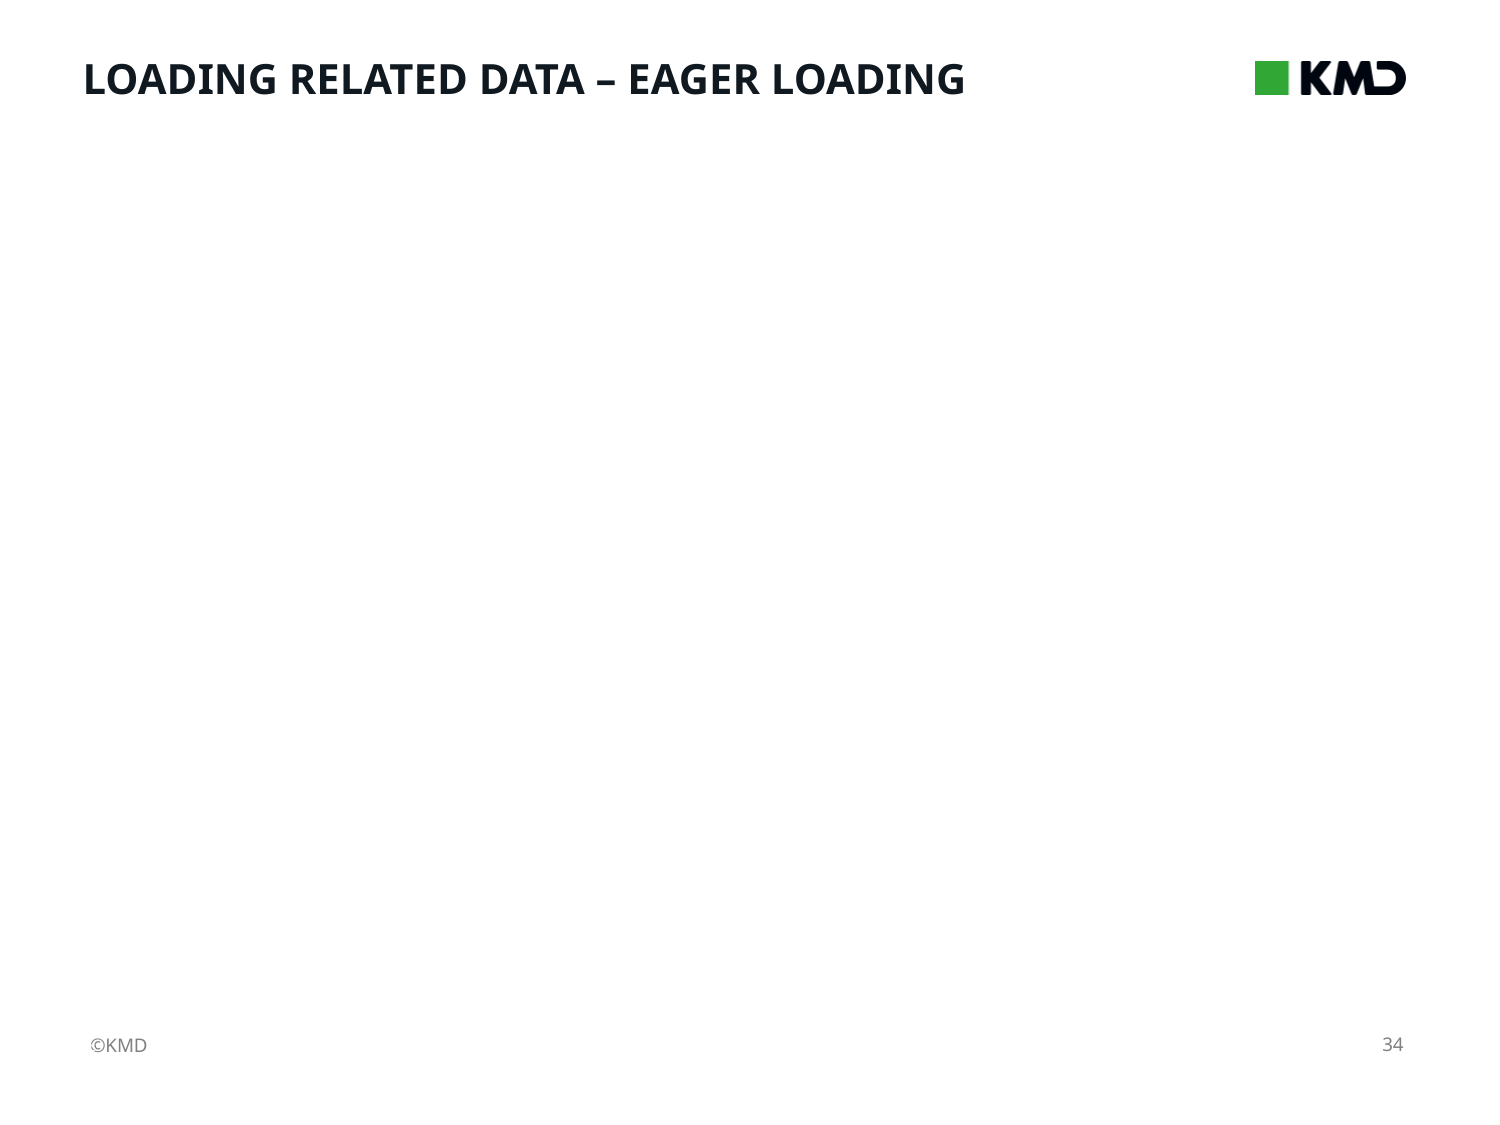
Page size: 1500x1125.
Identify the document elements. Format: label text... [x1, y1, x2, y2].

slide_number 34 [1331, 1033, 1404, 1069]
title Loading Related data – EAGER loading [0, 0, 1222, 154]
picture [1255, 61, 1406, 95]
